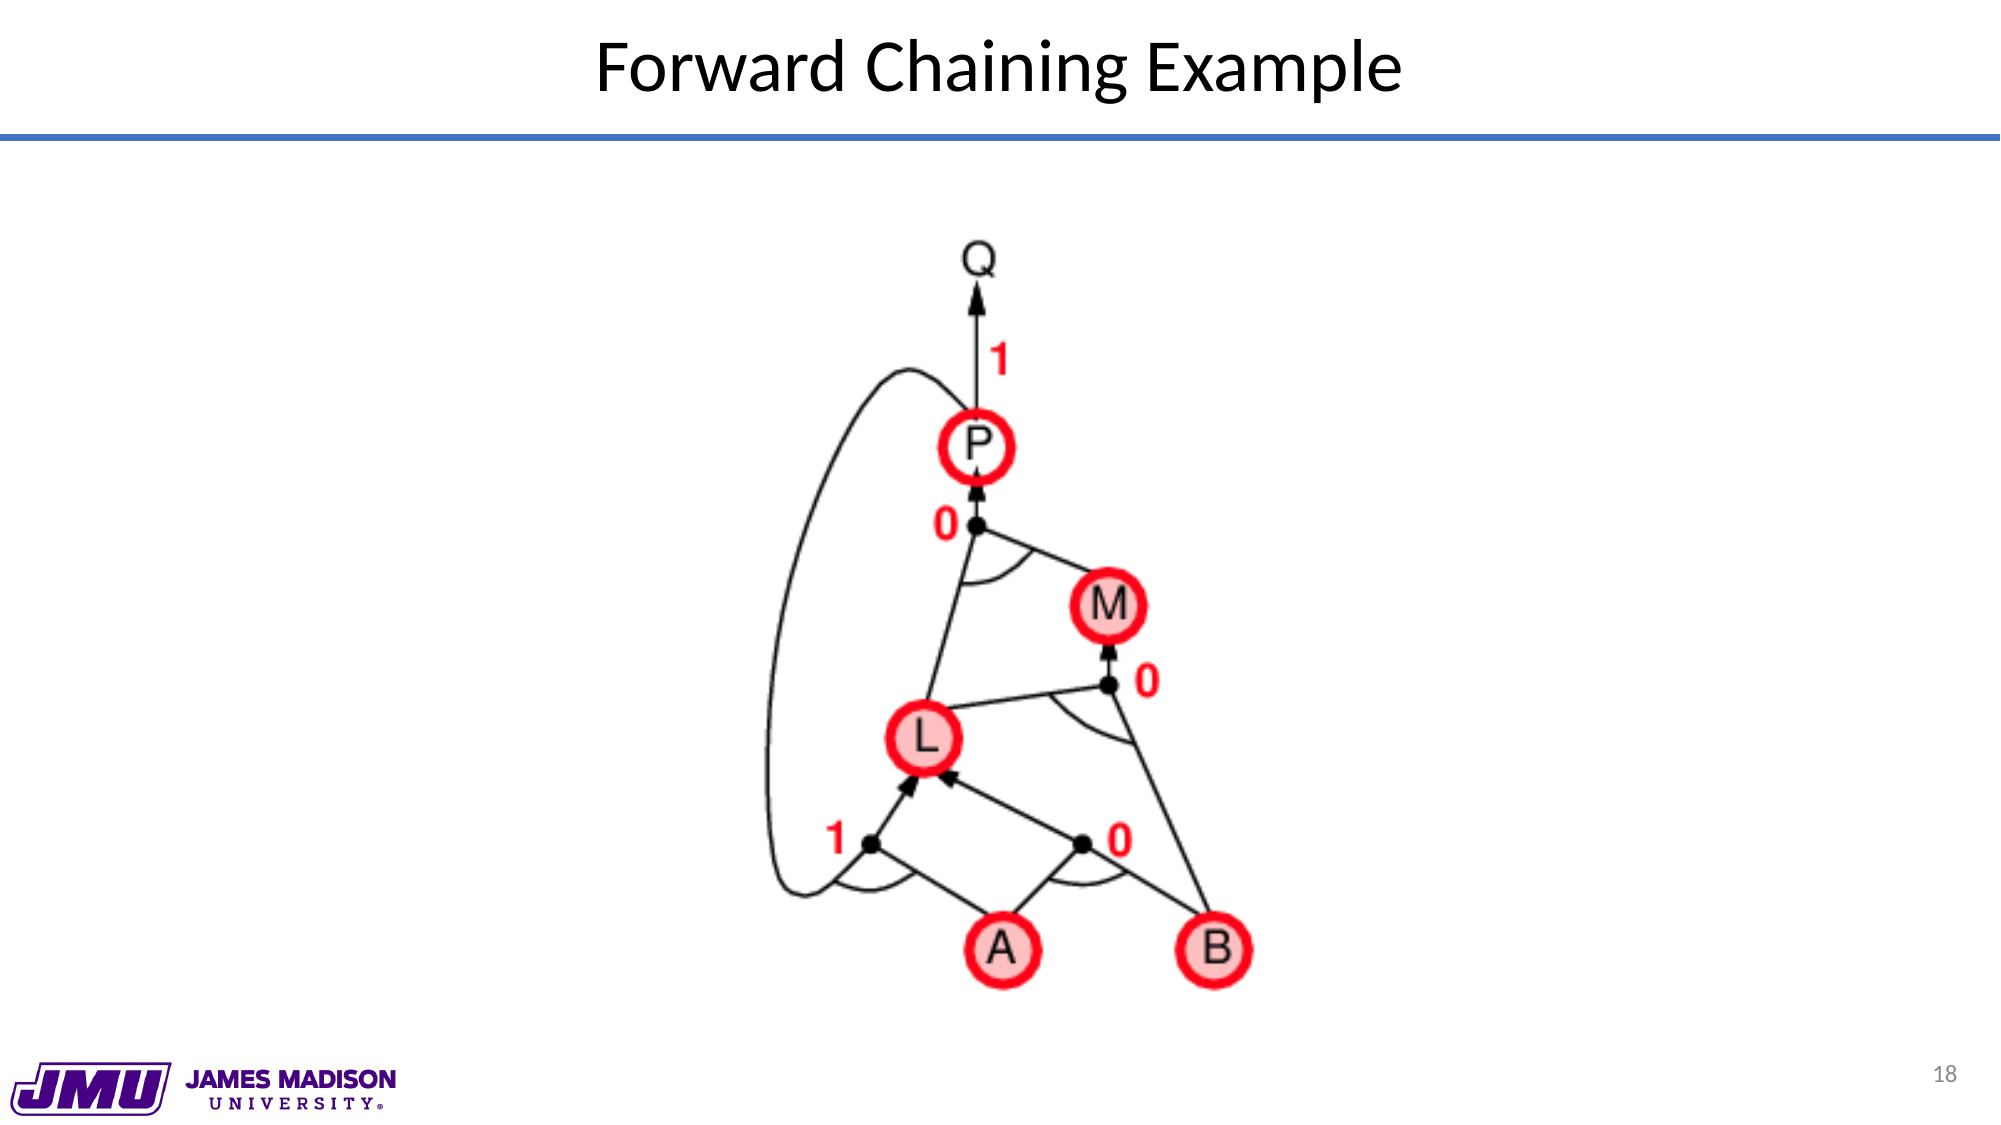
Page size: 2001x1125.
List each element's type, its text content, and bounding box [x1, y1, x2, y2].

picture [728, 206, 1272, 1019]
title Forward Chaining Example [0, 0, 2000, 134]
picture [0, 1042, 410, 1125]
slide_number 18 [1870, 1042, 1973, 1103]
